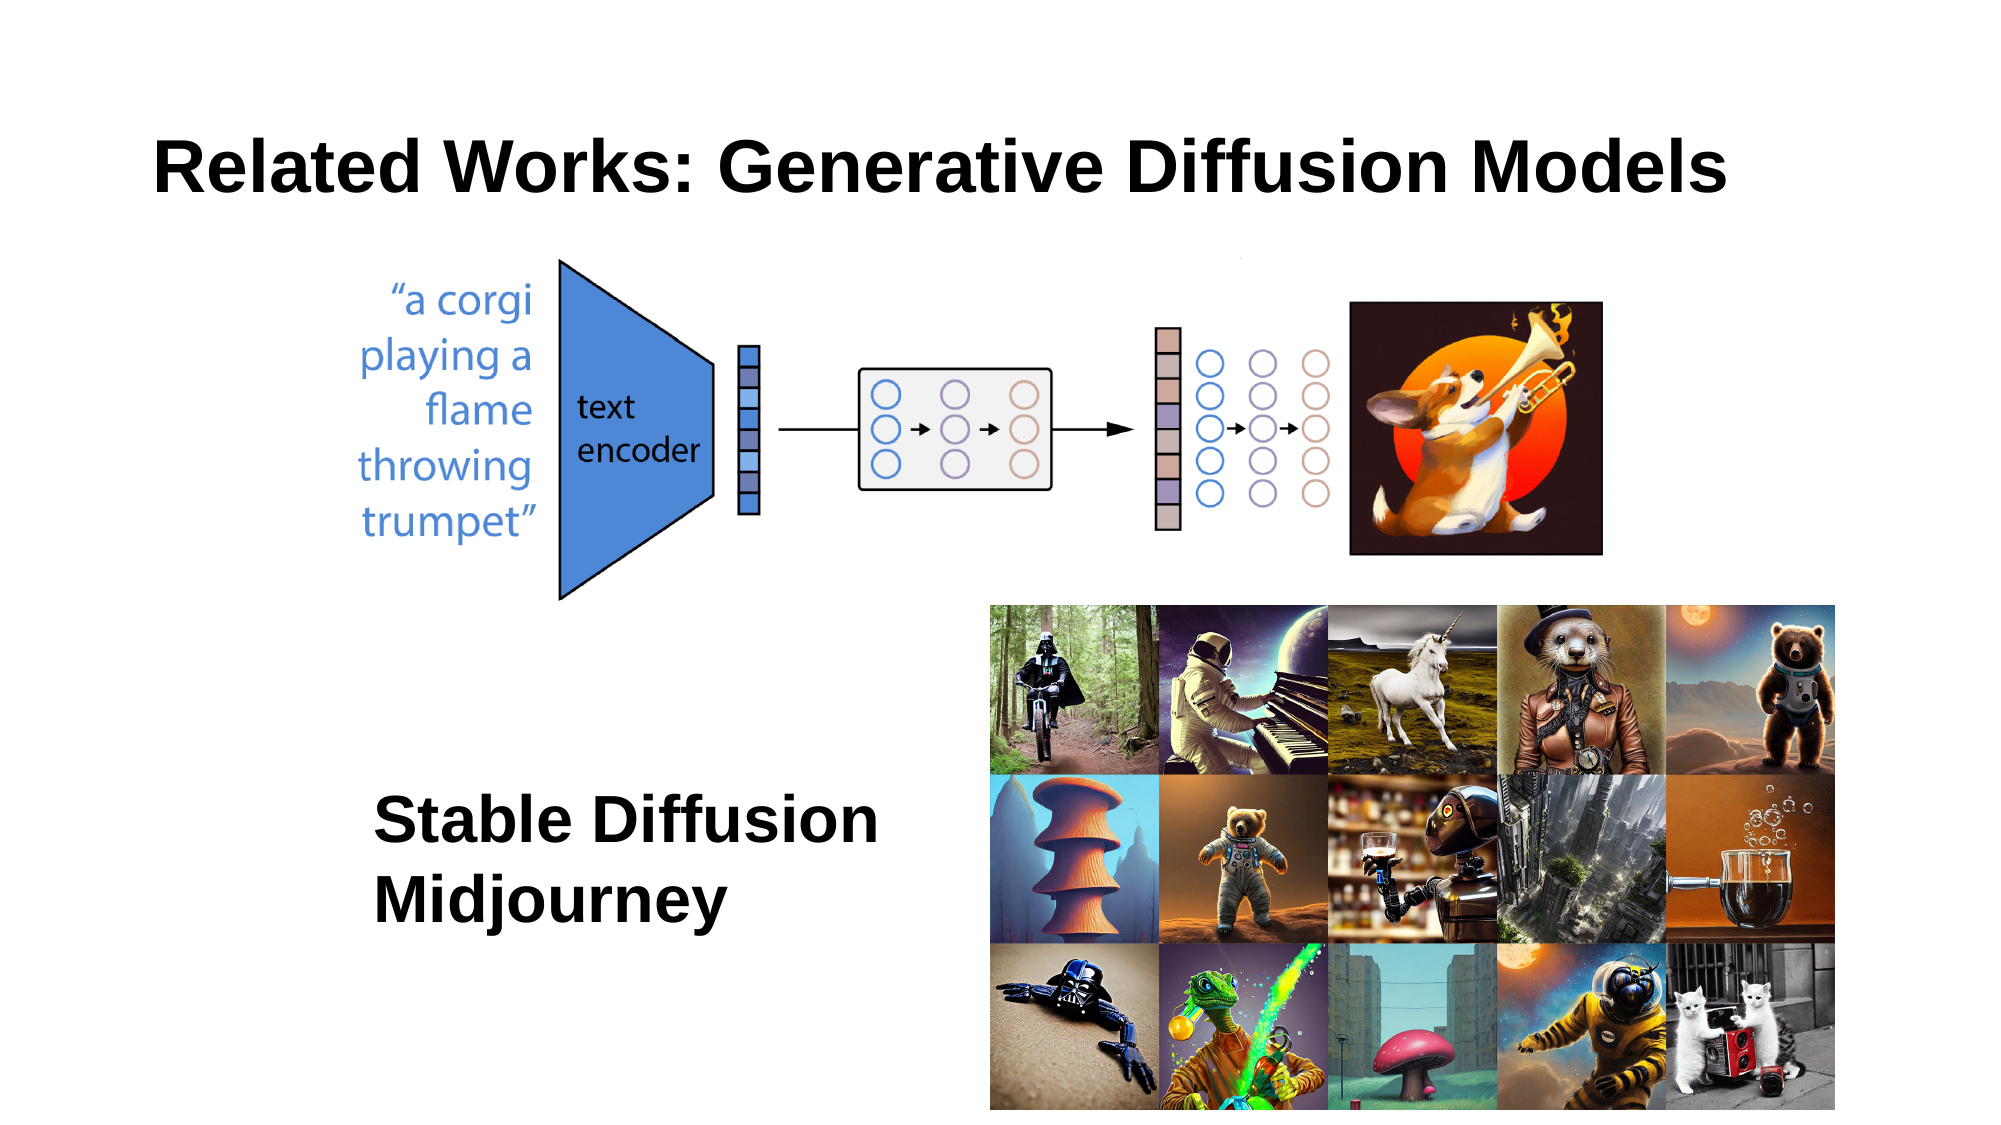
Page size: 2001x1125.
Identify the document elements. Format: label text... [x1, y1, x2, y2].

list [337, 223, 1643, 627]
title Related Works: Generative Diffusion Models [137, 59, 1863, 278]
picture [989, 605, 1835, 1110]
text_box Stable Diffusion Midjourney [358, 768, 897, 944]
